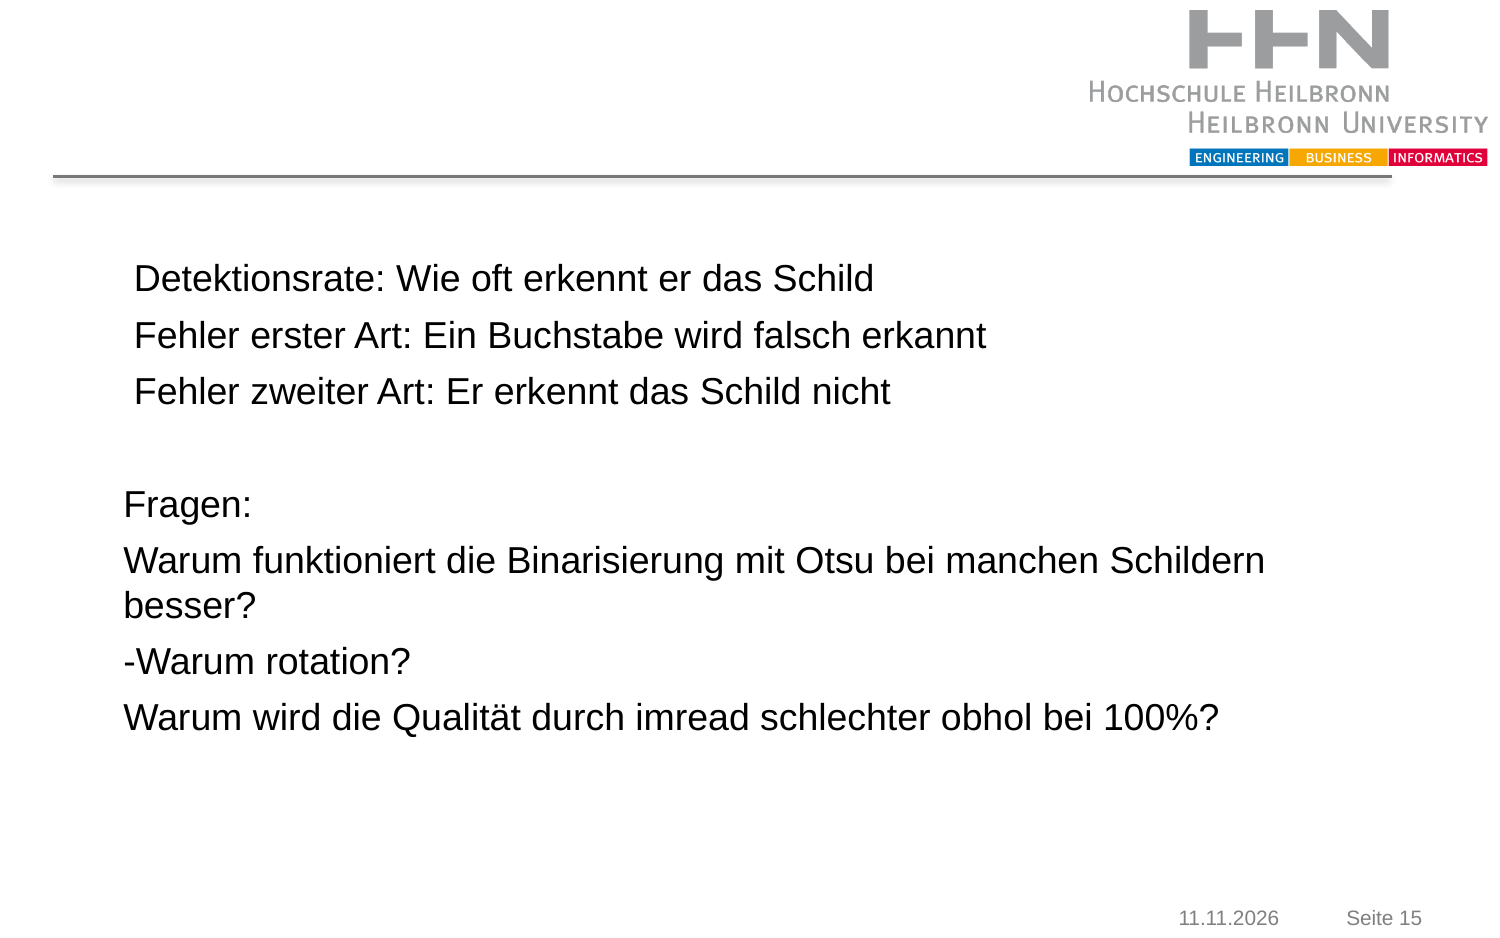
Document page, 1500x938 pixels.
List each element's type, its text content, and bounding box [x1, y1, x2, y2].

slide_number Seite 15 [1331, 896, 1493, 927]
picture [1090, 10, 1488, 166]
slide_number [1163, 897, 1299, 933]
list Detektionsrate: Wie oft erkennt er das Schild Fehler erster Art: Ein Buchstabe wird falsch erkannt Fehler zweiter Art: Er erkennt das Schild nicht Fragen: Warum funktioniert die Binarisierung mit Otsu bei manchen Schildern besser? -Warum rotation? Warum wird die Qualität durch imread schlechter obhol bei 100%? [64, 246, 1348, 824]
